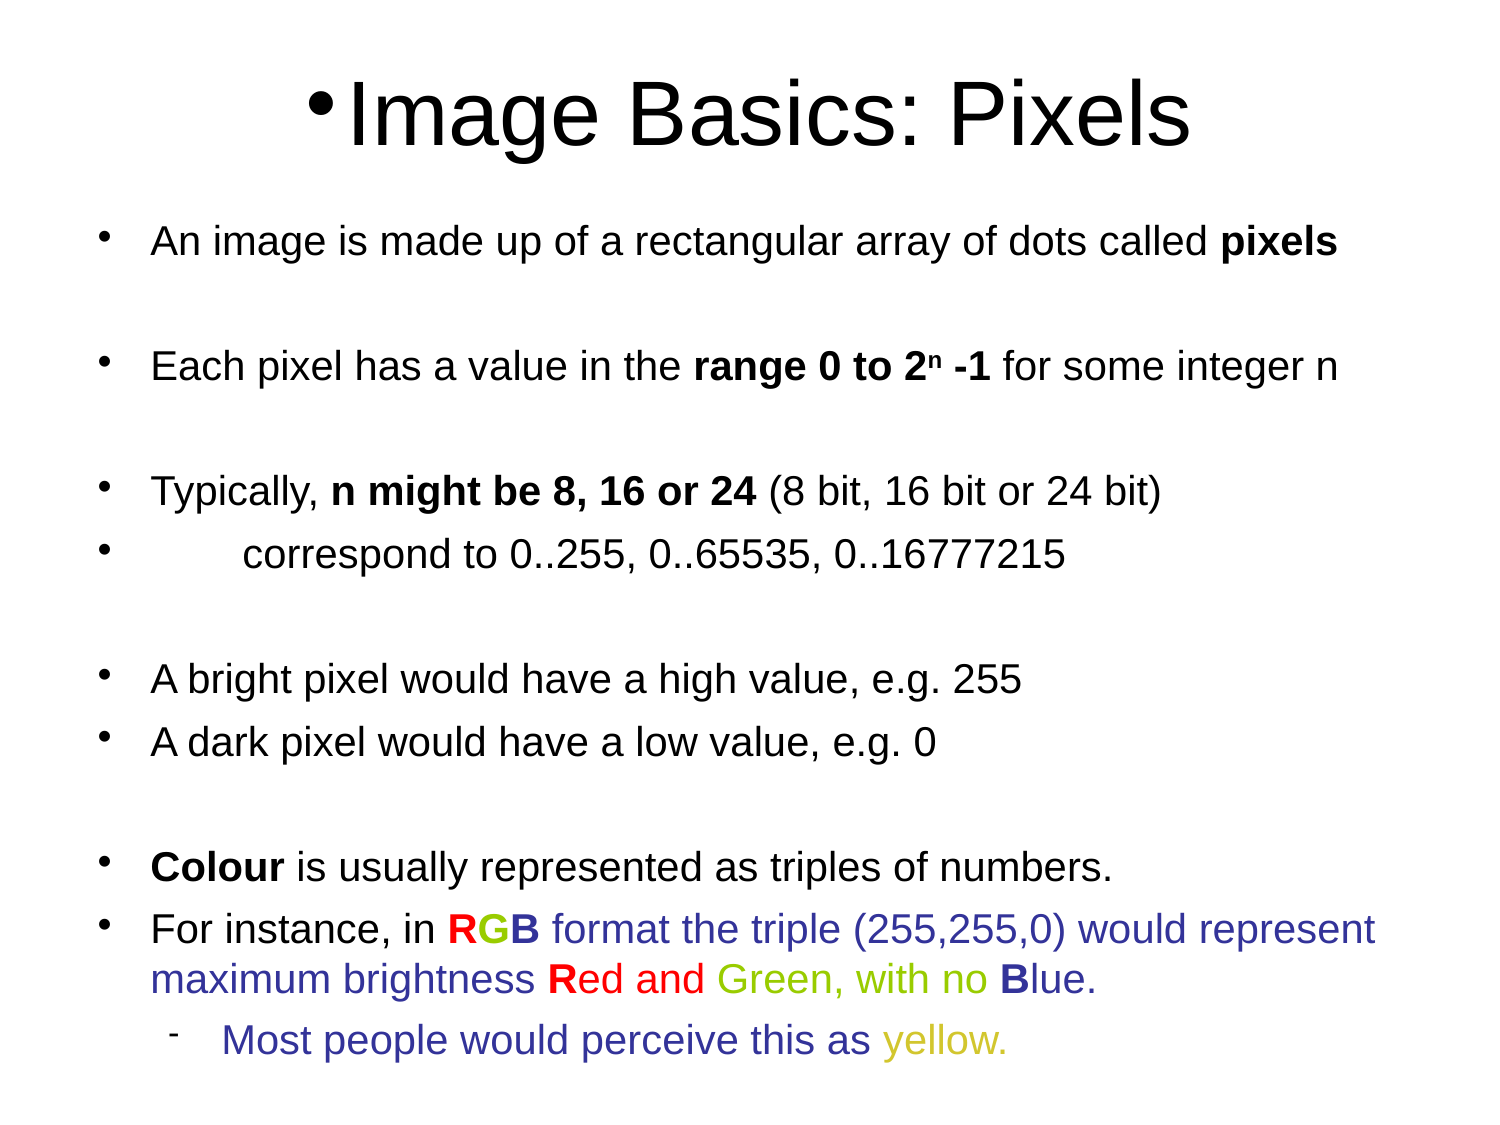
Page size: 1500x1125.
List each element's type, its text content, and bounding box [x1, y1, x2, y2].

text_box Image Basics: Pixels [74, 45, 1425, 173]
text_box An image is made up of a rectangular array of dots called pixels Each pixel has a value in the range 0 to 2n -1 for some integer n Typically, n might be 8, 16 or 24 (8 bit, 16 bit or 24 bit) correspond to 0..255, 0..65535, 0..16777215 A bright pixel would have a high value, e.g. 255 A dark pixel would have a low value, e.g. 0 Colour is usually represented as triples of numbers. For instance, in RGB format the triple (255,255,0) would represent maximum brightness Red and Green, with no Blue. Most people would perceive this as yellow. [64, 206, 1449, 1093]
